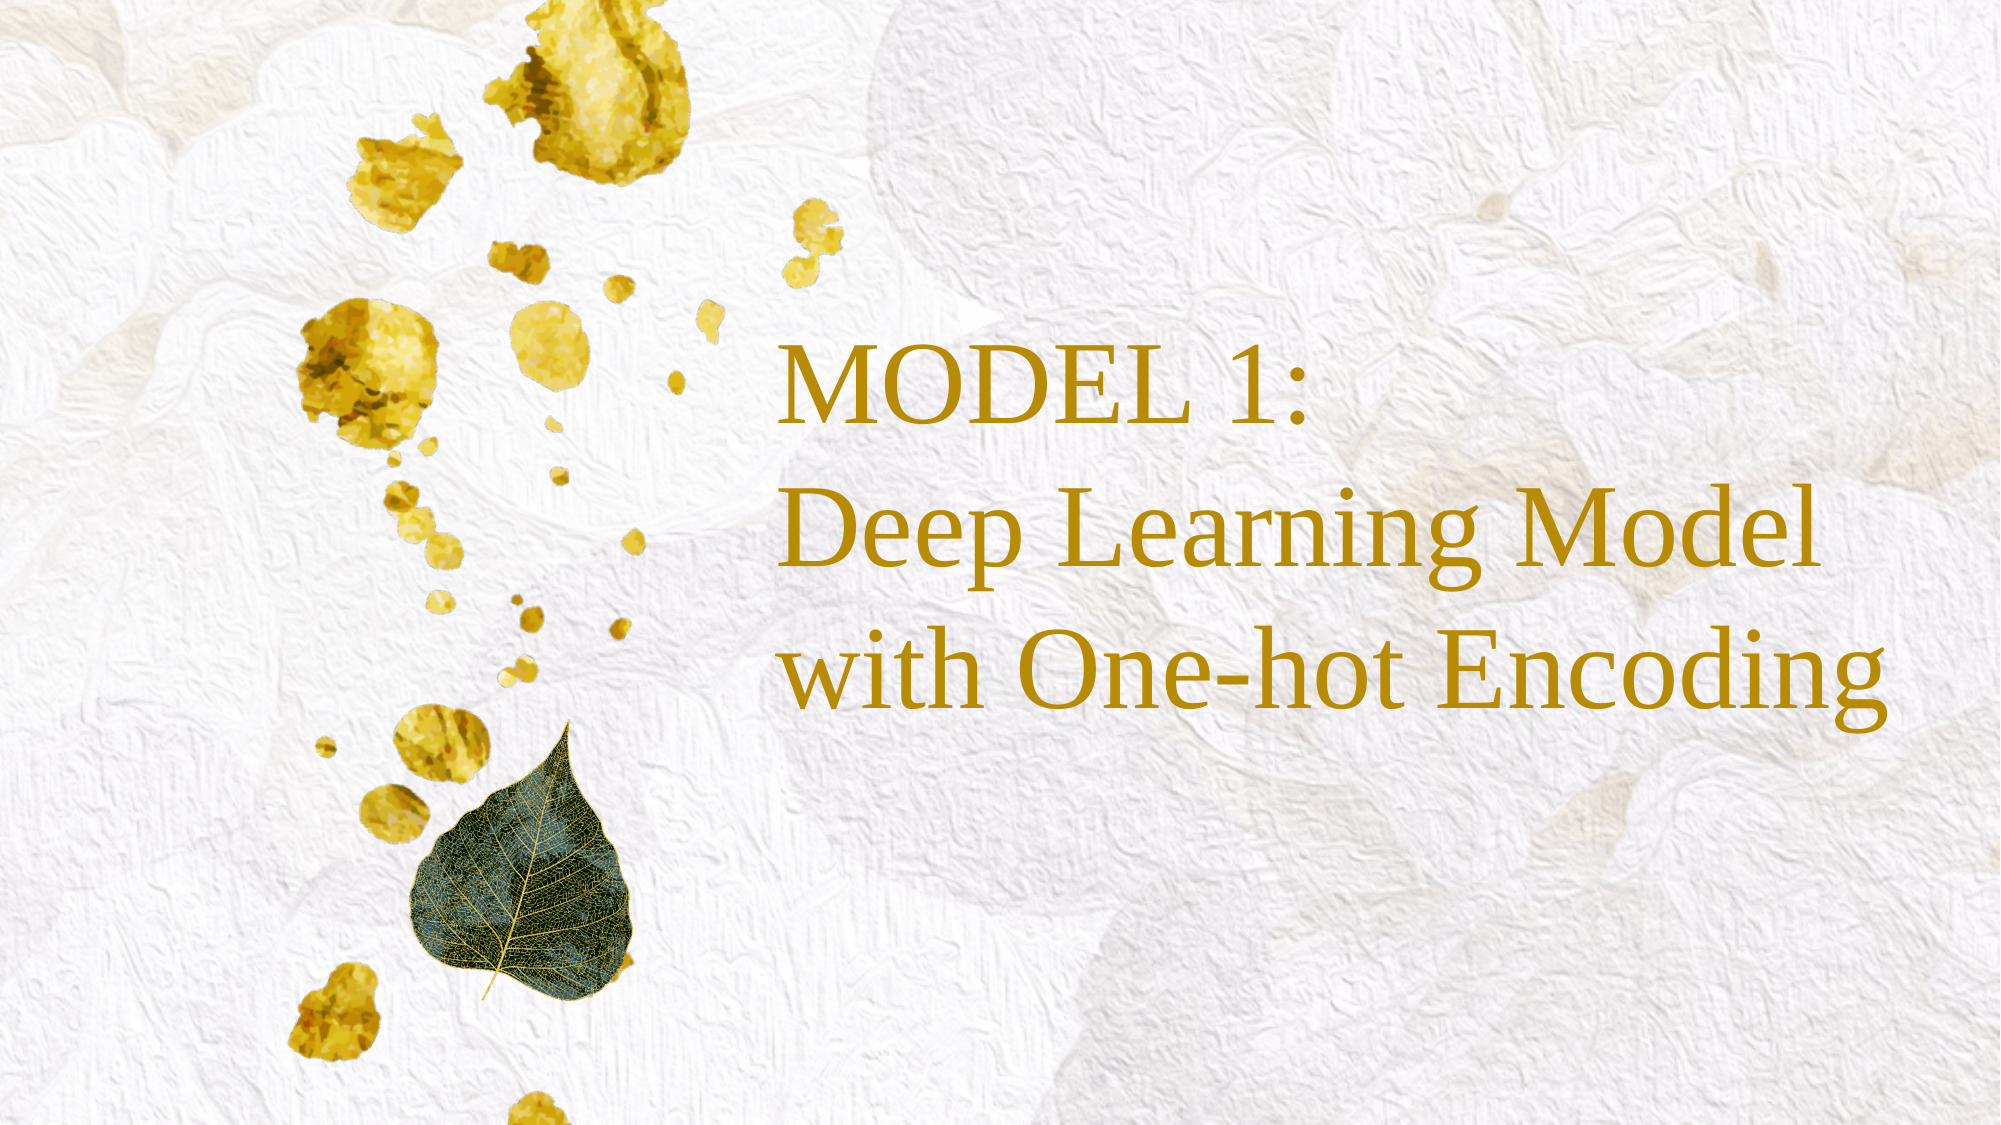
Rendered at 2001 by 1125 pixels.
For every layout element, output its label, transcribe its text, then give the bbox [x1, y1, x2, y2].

picture [0, 0, 2000, 1125]
text_box MODEL 1: Deep Learning Model with One-hot Encoding [857, 297, 2000, 614]
